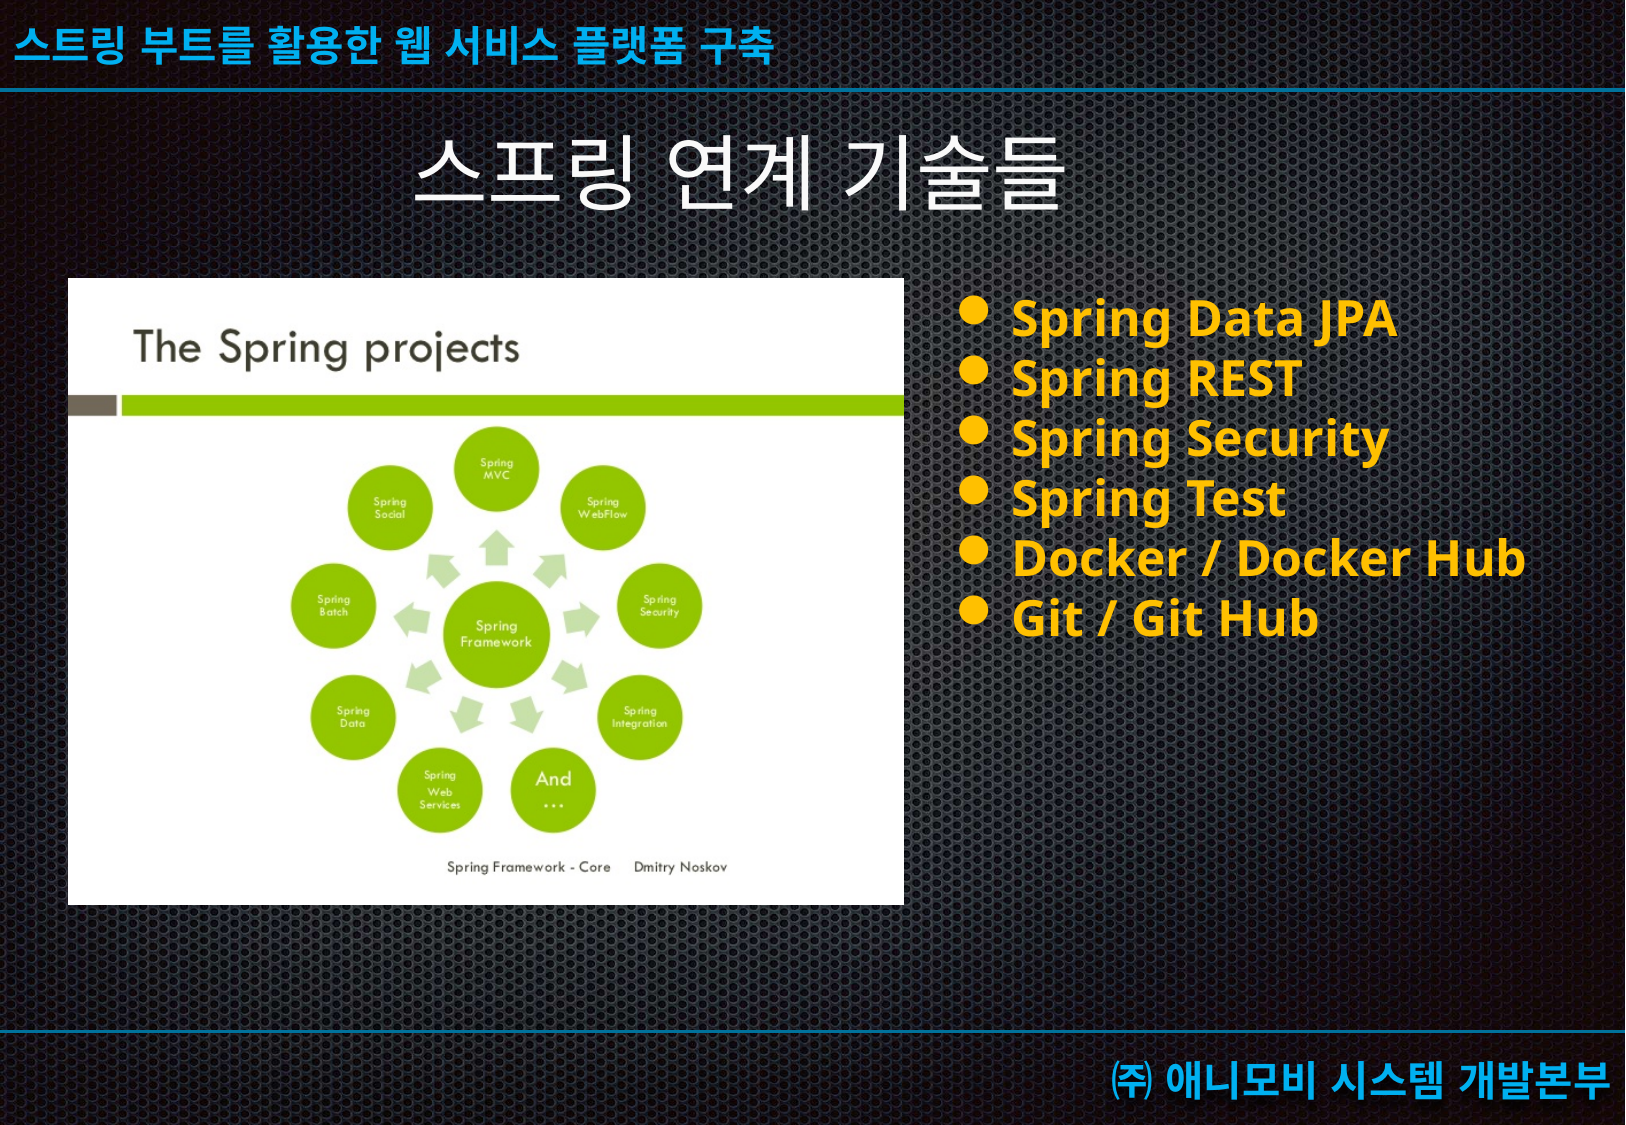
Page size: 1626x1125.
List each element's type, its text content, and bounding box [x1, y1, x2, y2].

picture [0, 1034, 1625, 1125]
text_box 스프링 연계 기술들 [396, 113, 1086, 229]
text_box Spring Data JPA Spring REST Spring Security Spring Test Docker / Docker Hub Git / Git Hub [940, 278, 1543, 654]
picture [0, 93, 1625, 1029]
picture [0, 0, 1625, 87]
